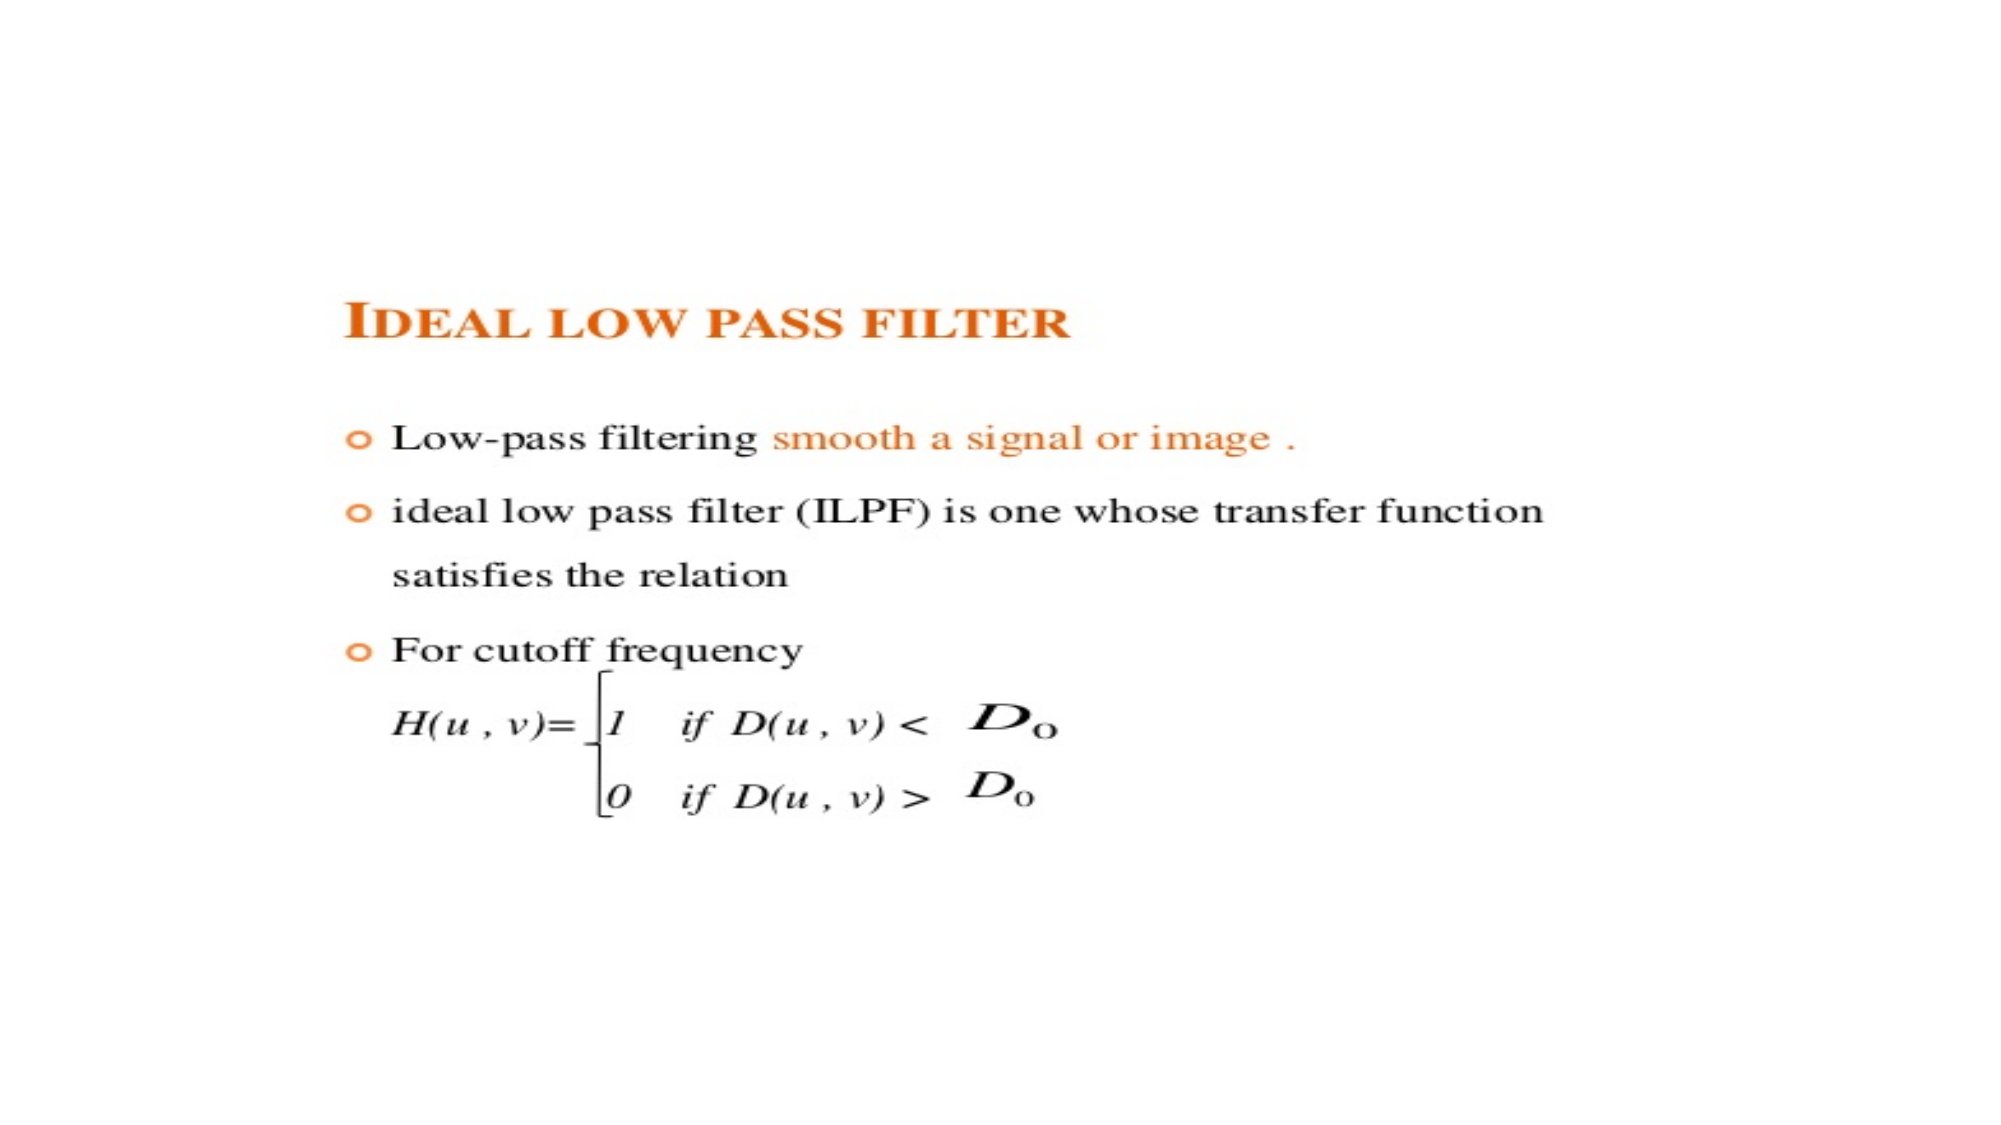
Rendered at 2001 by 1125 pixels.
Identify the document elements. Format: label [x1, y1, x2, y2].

picture [319, 260, 1594, 920]
